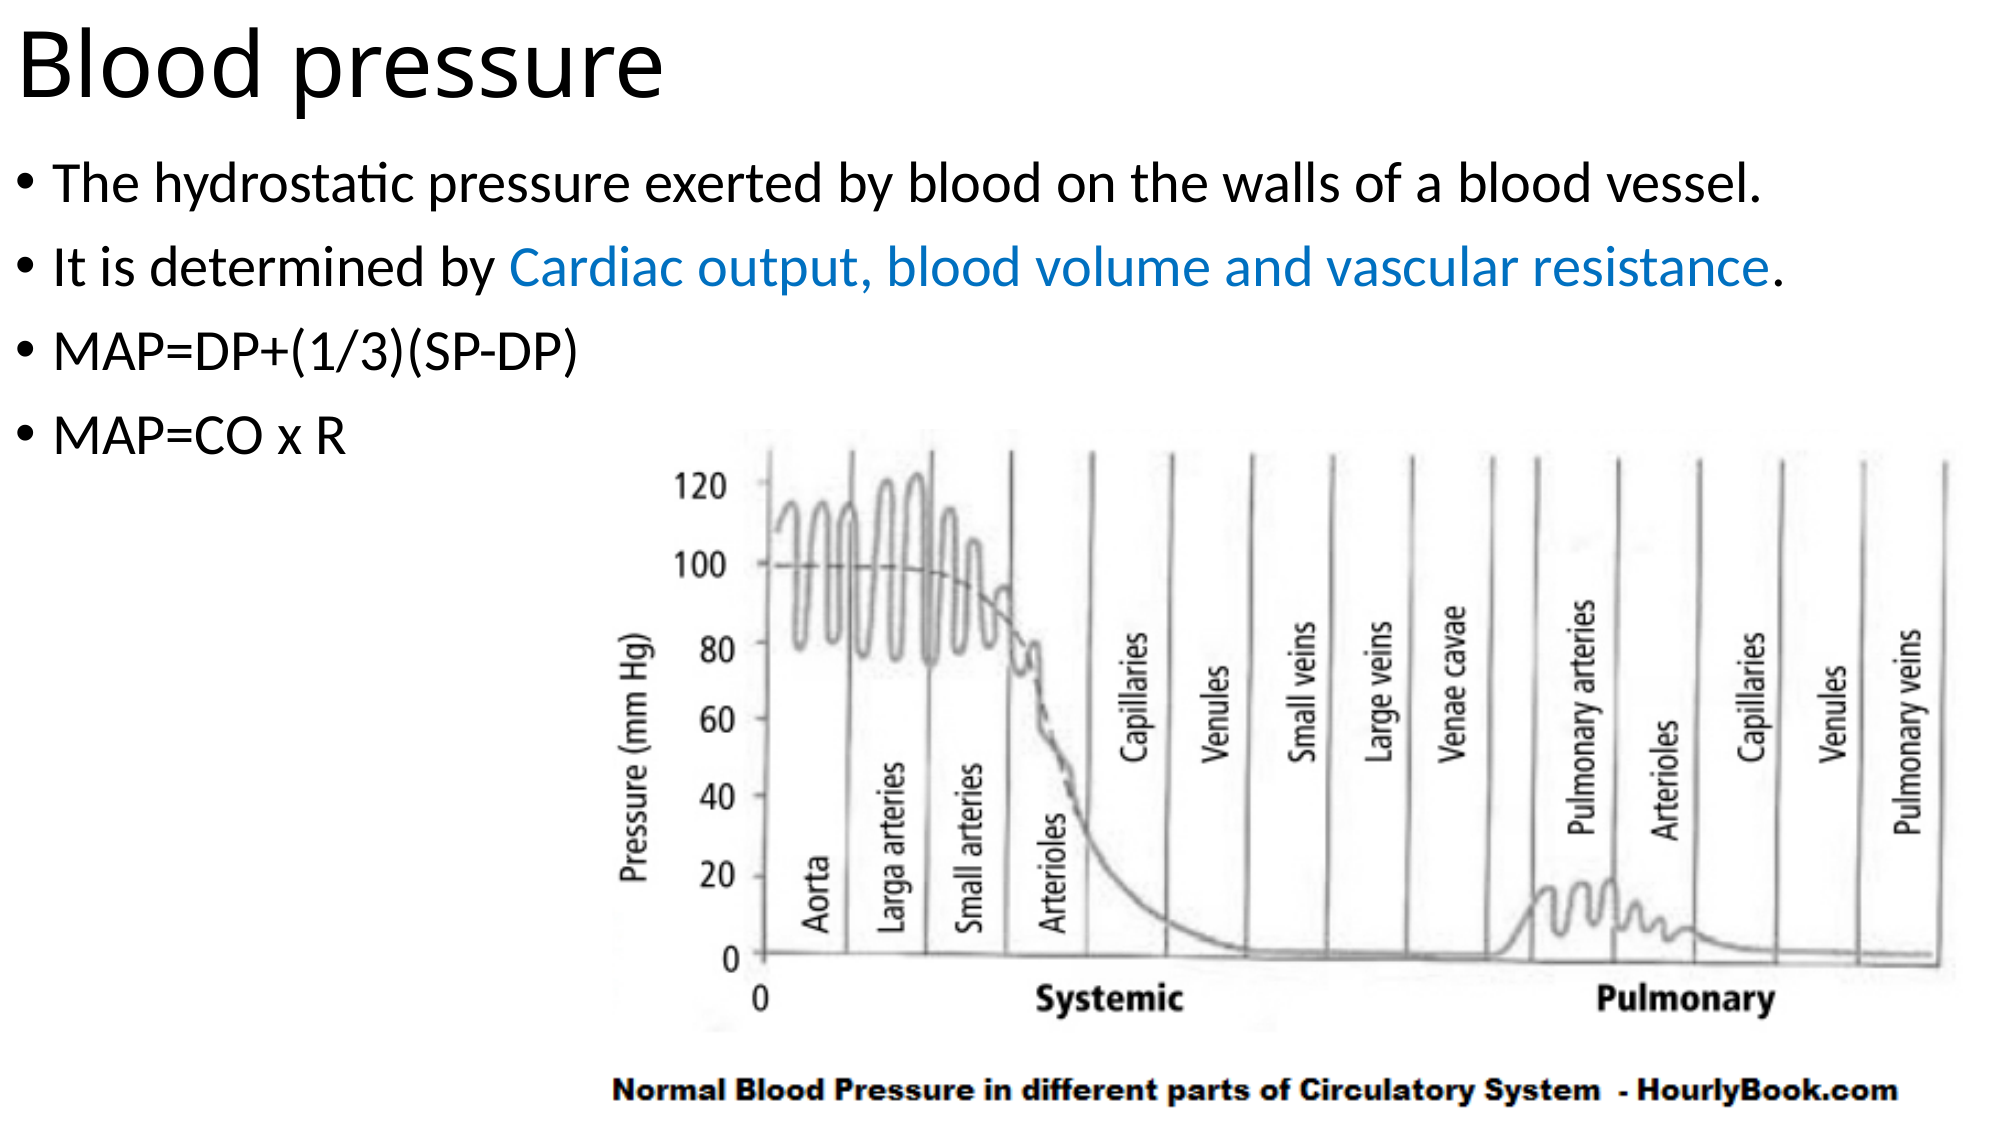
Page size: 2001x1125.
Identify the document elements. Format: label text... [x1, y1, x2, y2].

title Blood pressure [0, 0, 1725, 135]
list The hydrostatic pressure exerted by blood on the walls of a blood vessel. It is determined by Cardiac output, blood volume and vascular resistance. MAP=DP+(1/3)(SP-DP) MAP=CO x R [0, 145, 2000, 859]
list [612, 429, 1985, 1125]
